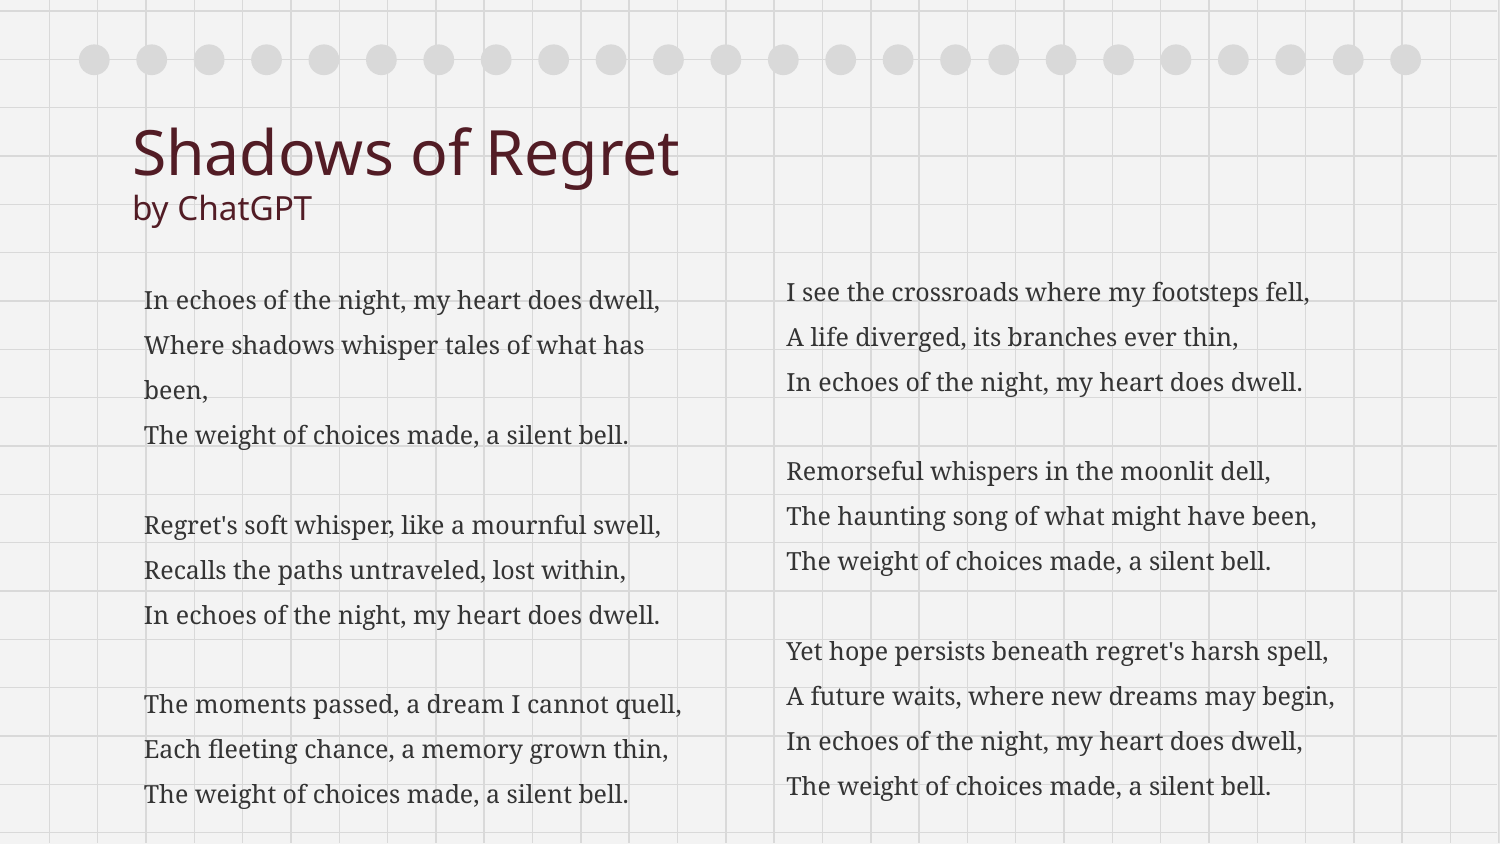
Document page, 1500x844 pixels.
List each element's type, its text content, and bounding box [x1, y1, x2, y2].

list In echoes of the night, my heart does dwell, Where shadows whisper tales of what has been, The weight of choices made, a silent bell. Regret's soft whisper, like a mournful swell, Recalls the paths untraveled, lost within, In echoes of the night, my heart does dwell. The moments passed, a dream I cannot quell, Each fleeting chance, a memory grown thin, The weight of choices made, a silent bell. [128, 255, 731, 815]
title Shadows of Regret by ChatGPT [116, 97, 1210, 214]
text_box I see the crossroads where my footsteps fell, A life diverged, its branches ever thin, In echoes of the night, my heart does dwell. Remorseful whispers in the moonlit dell, The haunting song of what might have been, The weight of choices made, a silent bell. Yet hope persists beneath regret's harsh spell, A future waits, where new dreams may begin, In echoes of the night, my heart does dwell, The weight of choices made, a silent bell. [771, 246, 1434, 844]
